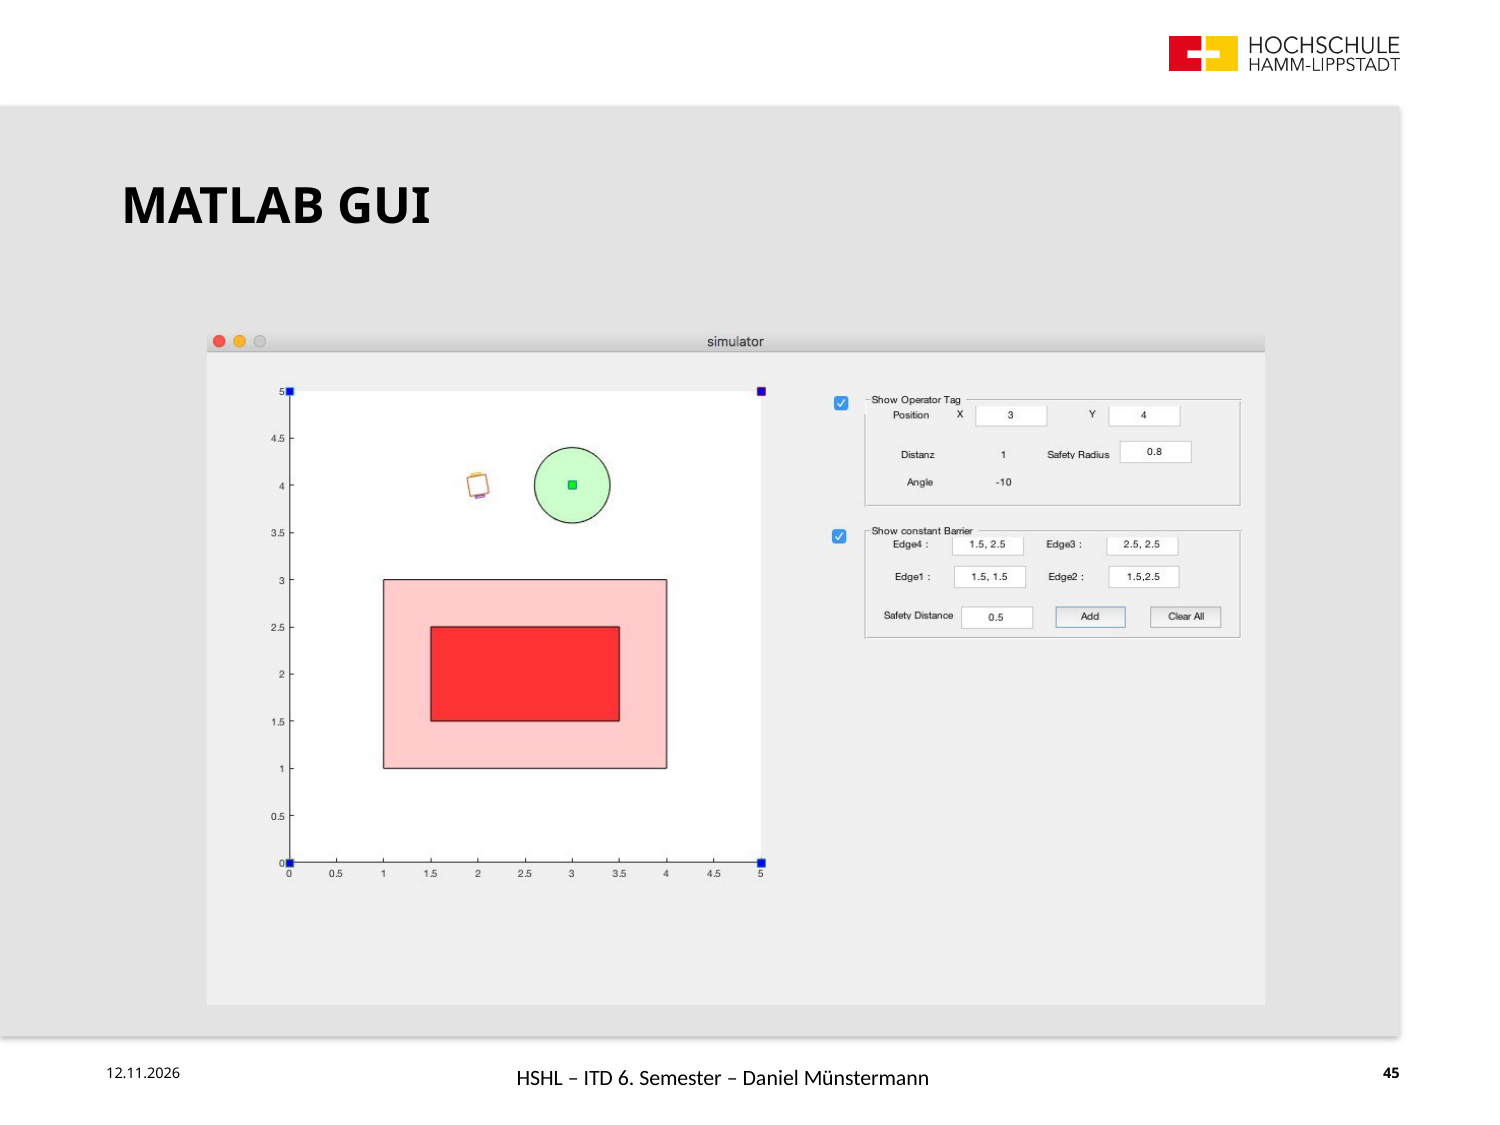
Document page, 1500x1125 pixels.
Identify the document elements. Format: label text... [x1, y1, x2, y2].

text_box MATLAB GUI [106, 125, 1340, 281]
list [206, 331, 1265, 1006]
picture [1169, 36, 1400, 71]
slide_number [106, 1065, 457, 1084]
text_box HSHL – ITD 6. Semester – Daniel Münstermann [501, 1055, 945, 1097]
slide_number 45 [1049, 1065, 1400, 1084]
